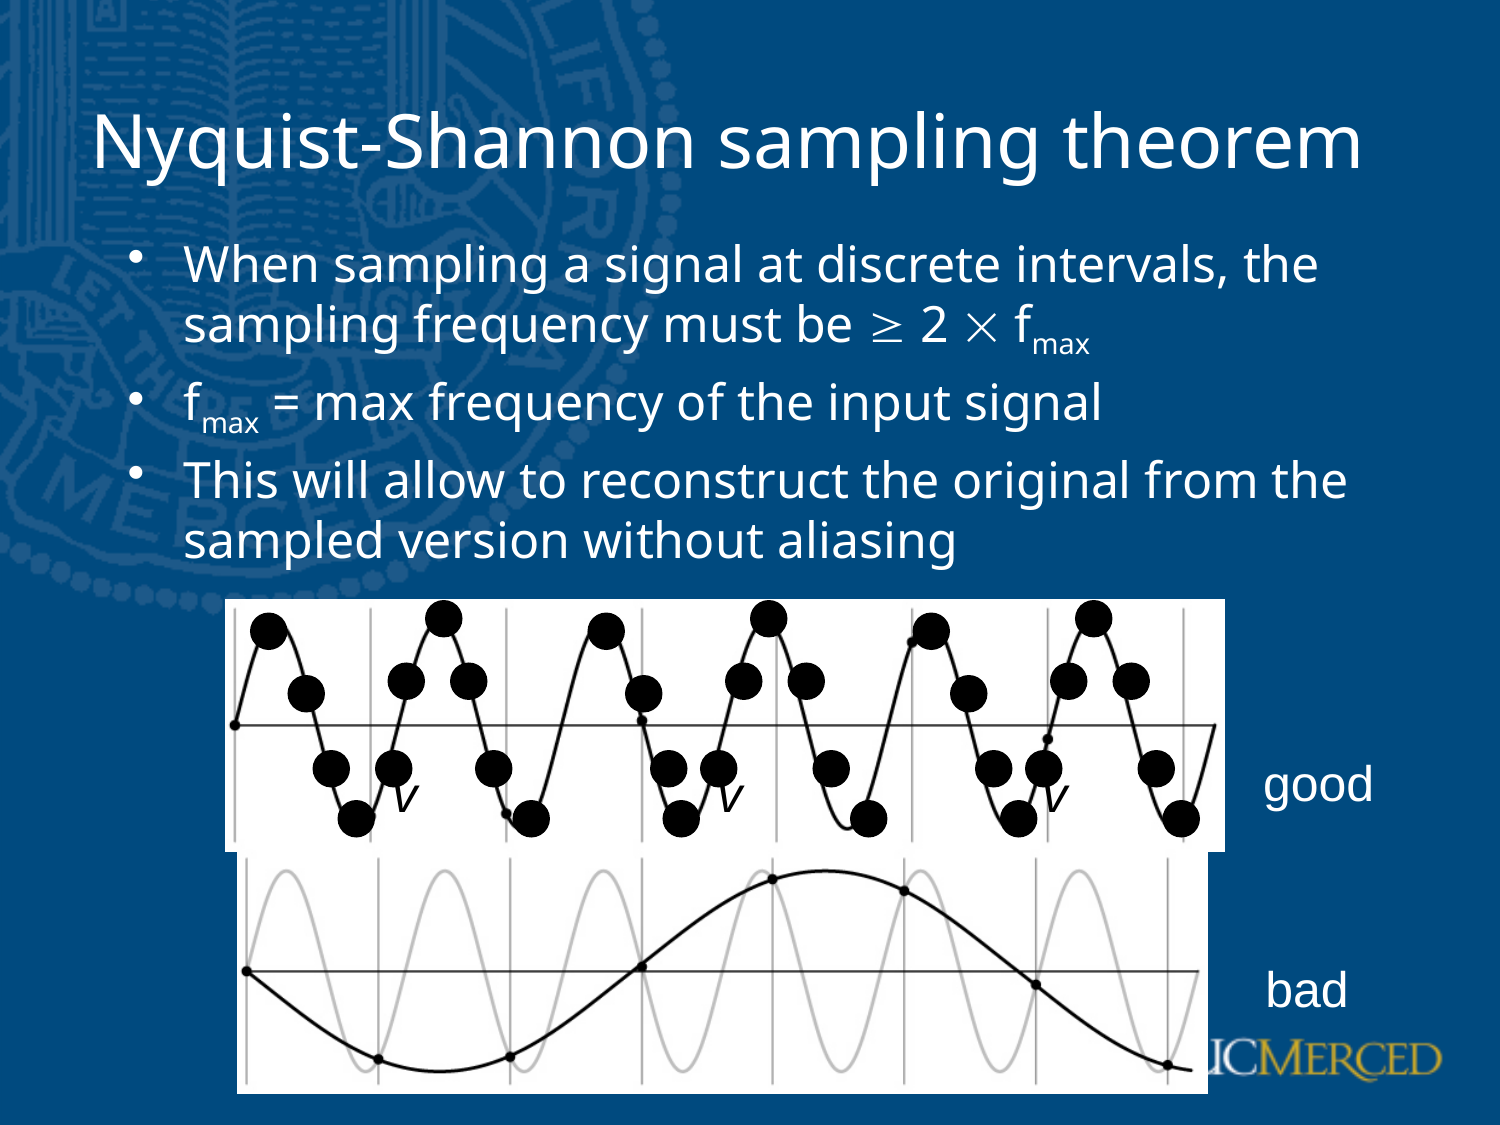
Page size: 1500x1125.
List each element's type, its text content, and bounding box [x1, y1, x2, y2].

picture [0, 0, 1500, 1125]
title Nyquist-Shannon sampling theorem [75, 45, 1425, 233]
text_box [74, 0, 1425, 150]
list When sampling a signal at discrete intervals, the sampling frequency must be  2  fmax fmax = max frequency of the input signal This will allow to reconstruct the original from the sampled version without aliasing [112, 233, 1388, 900]
text_box bad [1250, 949, 1364, 1025]
text_box good [1248, 743, 1390, 819]
